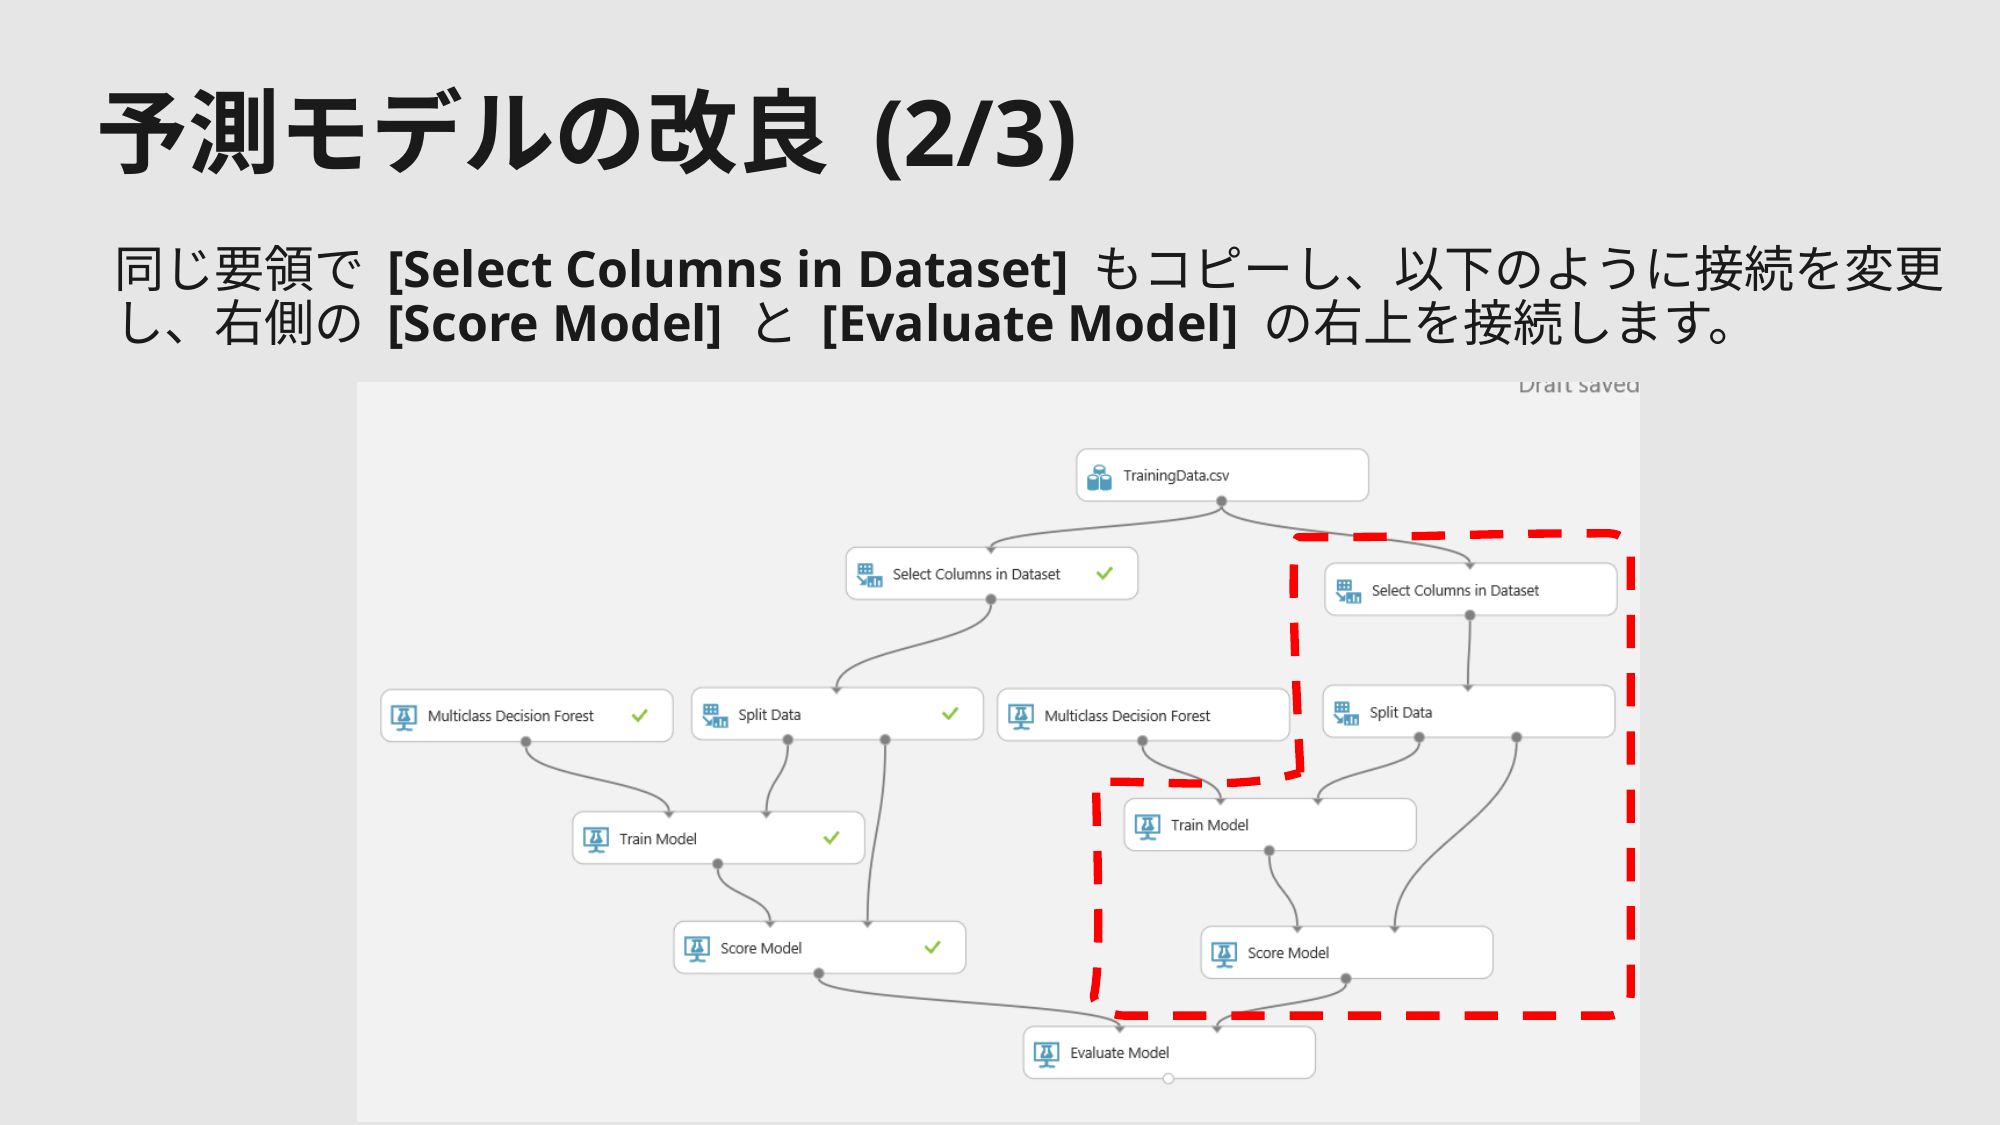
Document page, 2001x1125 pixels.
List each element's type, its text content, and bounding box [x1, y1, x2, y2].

text_box 同じ要領で [Select Columns in Dataset] もコピーし、以下のように接続を変更し、右側の [Score Model] と [Evaluate Model] の右上を接続します。 [99, 237, 1964, 377]
title 予測モデルの改良 (2/3) [96, 75, 1904, 187]
picture [357, 381, 1640, 1122]
